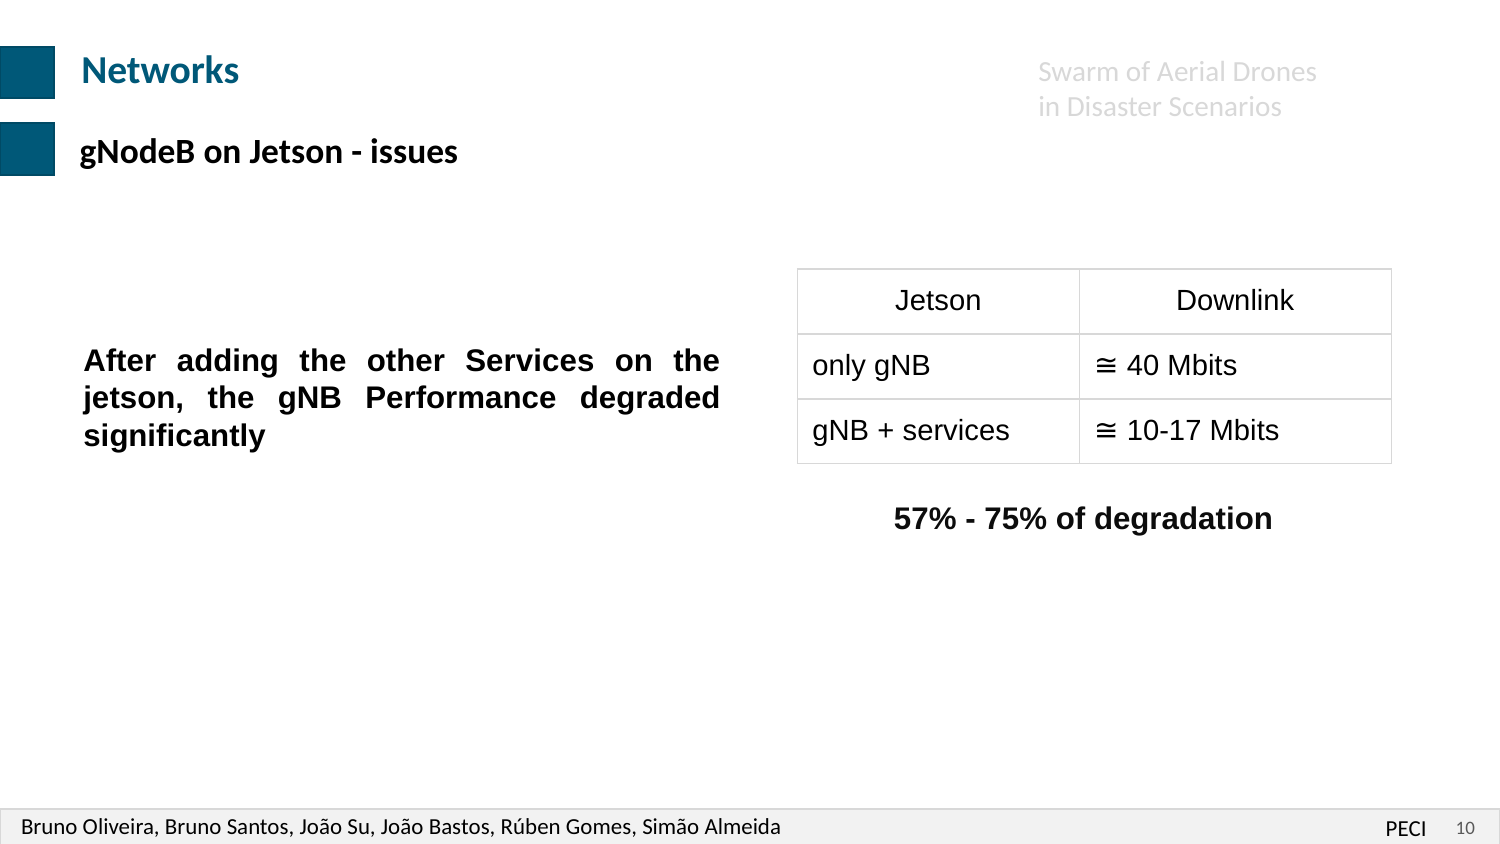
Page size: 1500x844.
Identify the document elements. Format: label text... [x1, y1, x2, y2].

table_header Jetson [798, 270, 1079, 333]
table_cell only gNB [798, 335, 1079, 398]
text_box Networks [70, 38, 607, 145]
text_box [0, 123, 54, 175]
text_box [1453, 808, 1500, 844]
text_box [0, 46, 54, 99]
text_box After adding the other Services on the jetson, the gNB Performance degraded significantly [68, 240, 737, 548]
text_box PECI [1374, 807, 1453, 844]
text_box Swarm of Aerial Drones in Disaster Scenarios [1027, 46, 1352, 163]
table_cell ≅ 10-17 Mbits [1080, 400, 1391, 463]
text_box 57% - 75% of degradation [878, 483, 1310, 575]
table_cell ≅ 40 Mbits [1080, 335, 1391, 398]
text_box [0, 808, 9, 844]
text_box [825, 808, 1374, 844]
table_cell gNB + services [798, 400, 1079, 463]
text_box Bruno Oliveira, Bruno Santos, João Su, João Bastos, Rúben Gomes, Simão Almeida [9, 805, 825, 844]
slide_number ‹#› [1421, 809, 1487, 844]
text_box gNodeB on Jetson - issues [68, 122, 523, 176]
table_header Downlink [1080, 270, 1391, 333]
